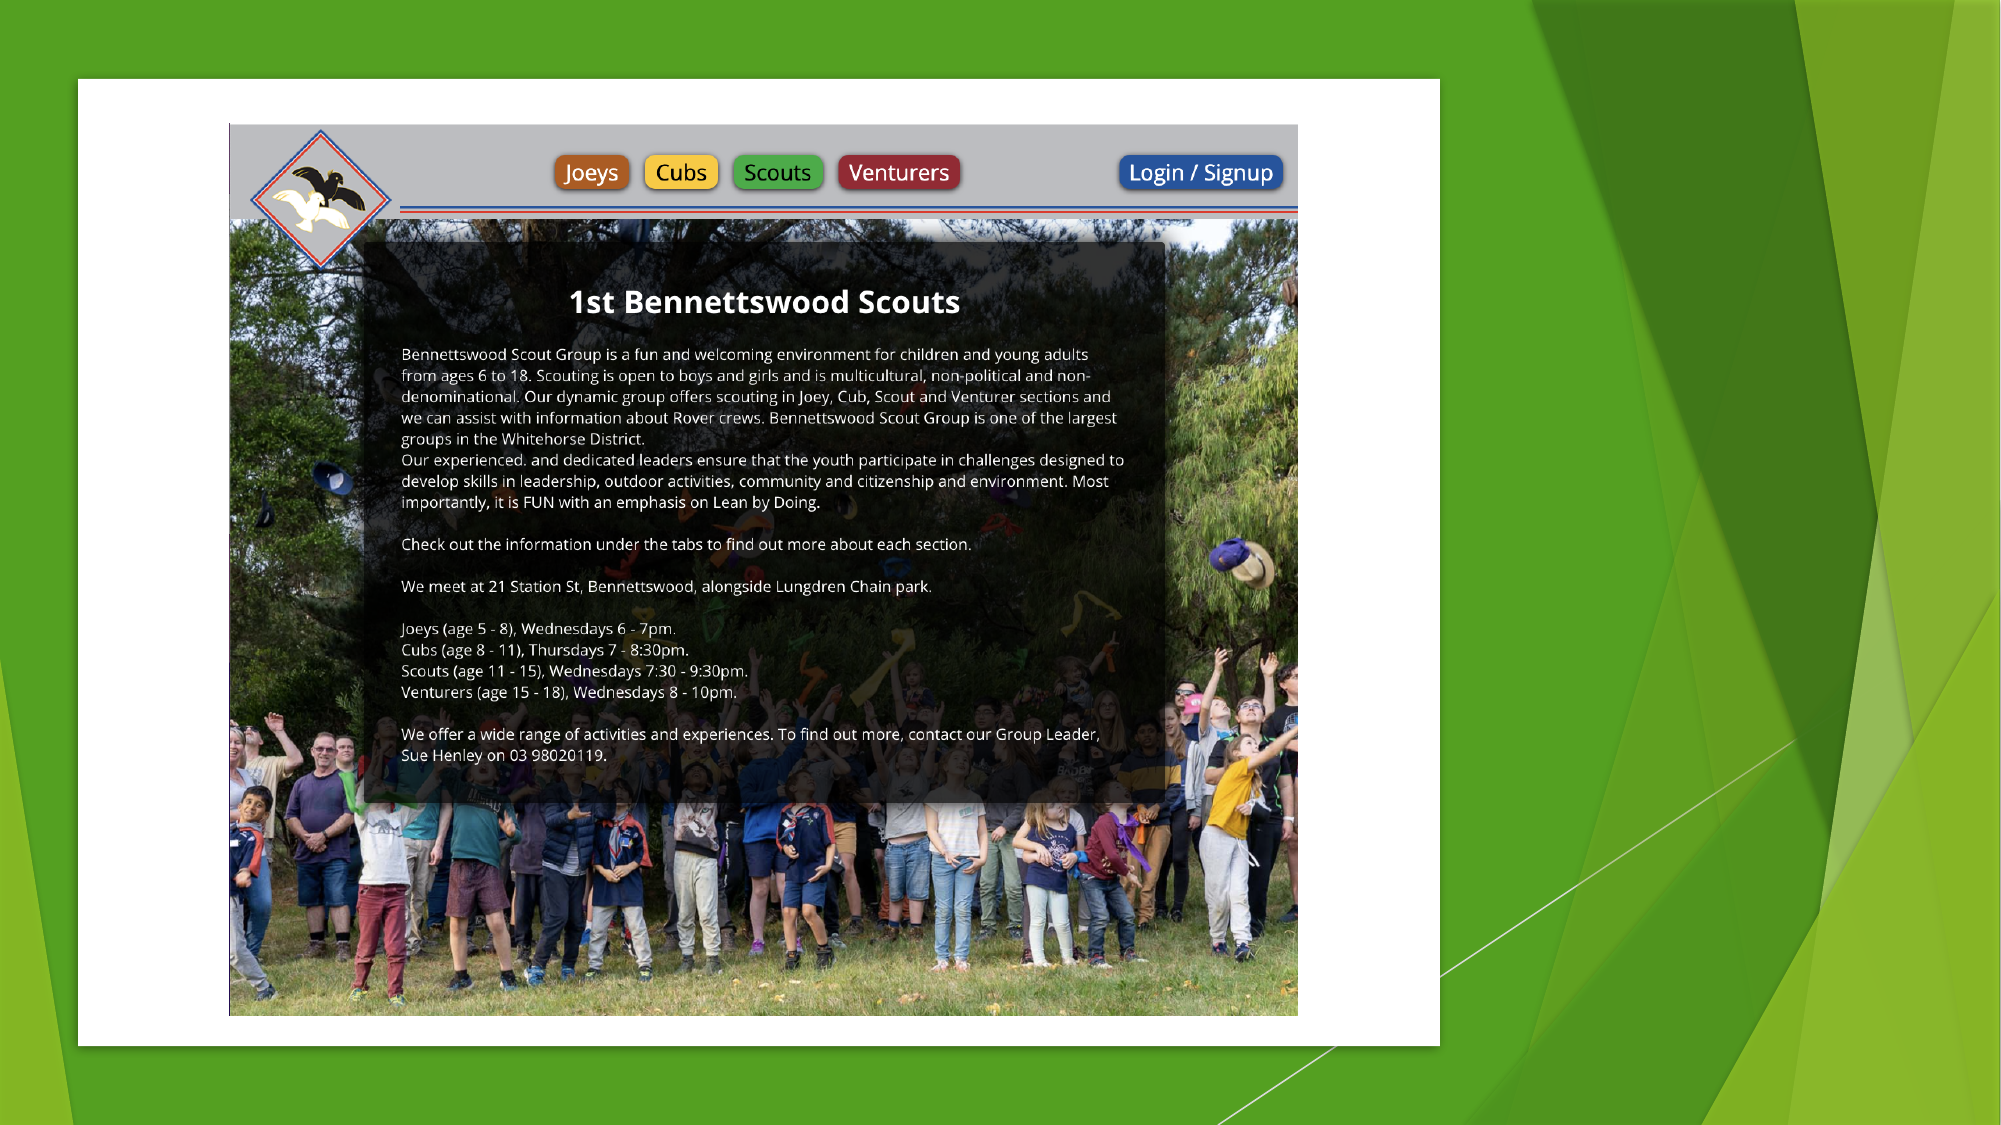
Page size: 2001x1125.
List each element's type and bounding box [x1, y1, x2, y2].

text_box [0, 0, 2000, 1125]
picture [228, 123, 1299, 1017]
